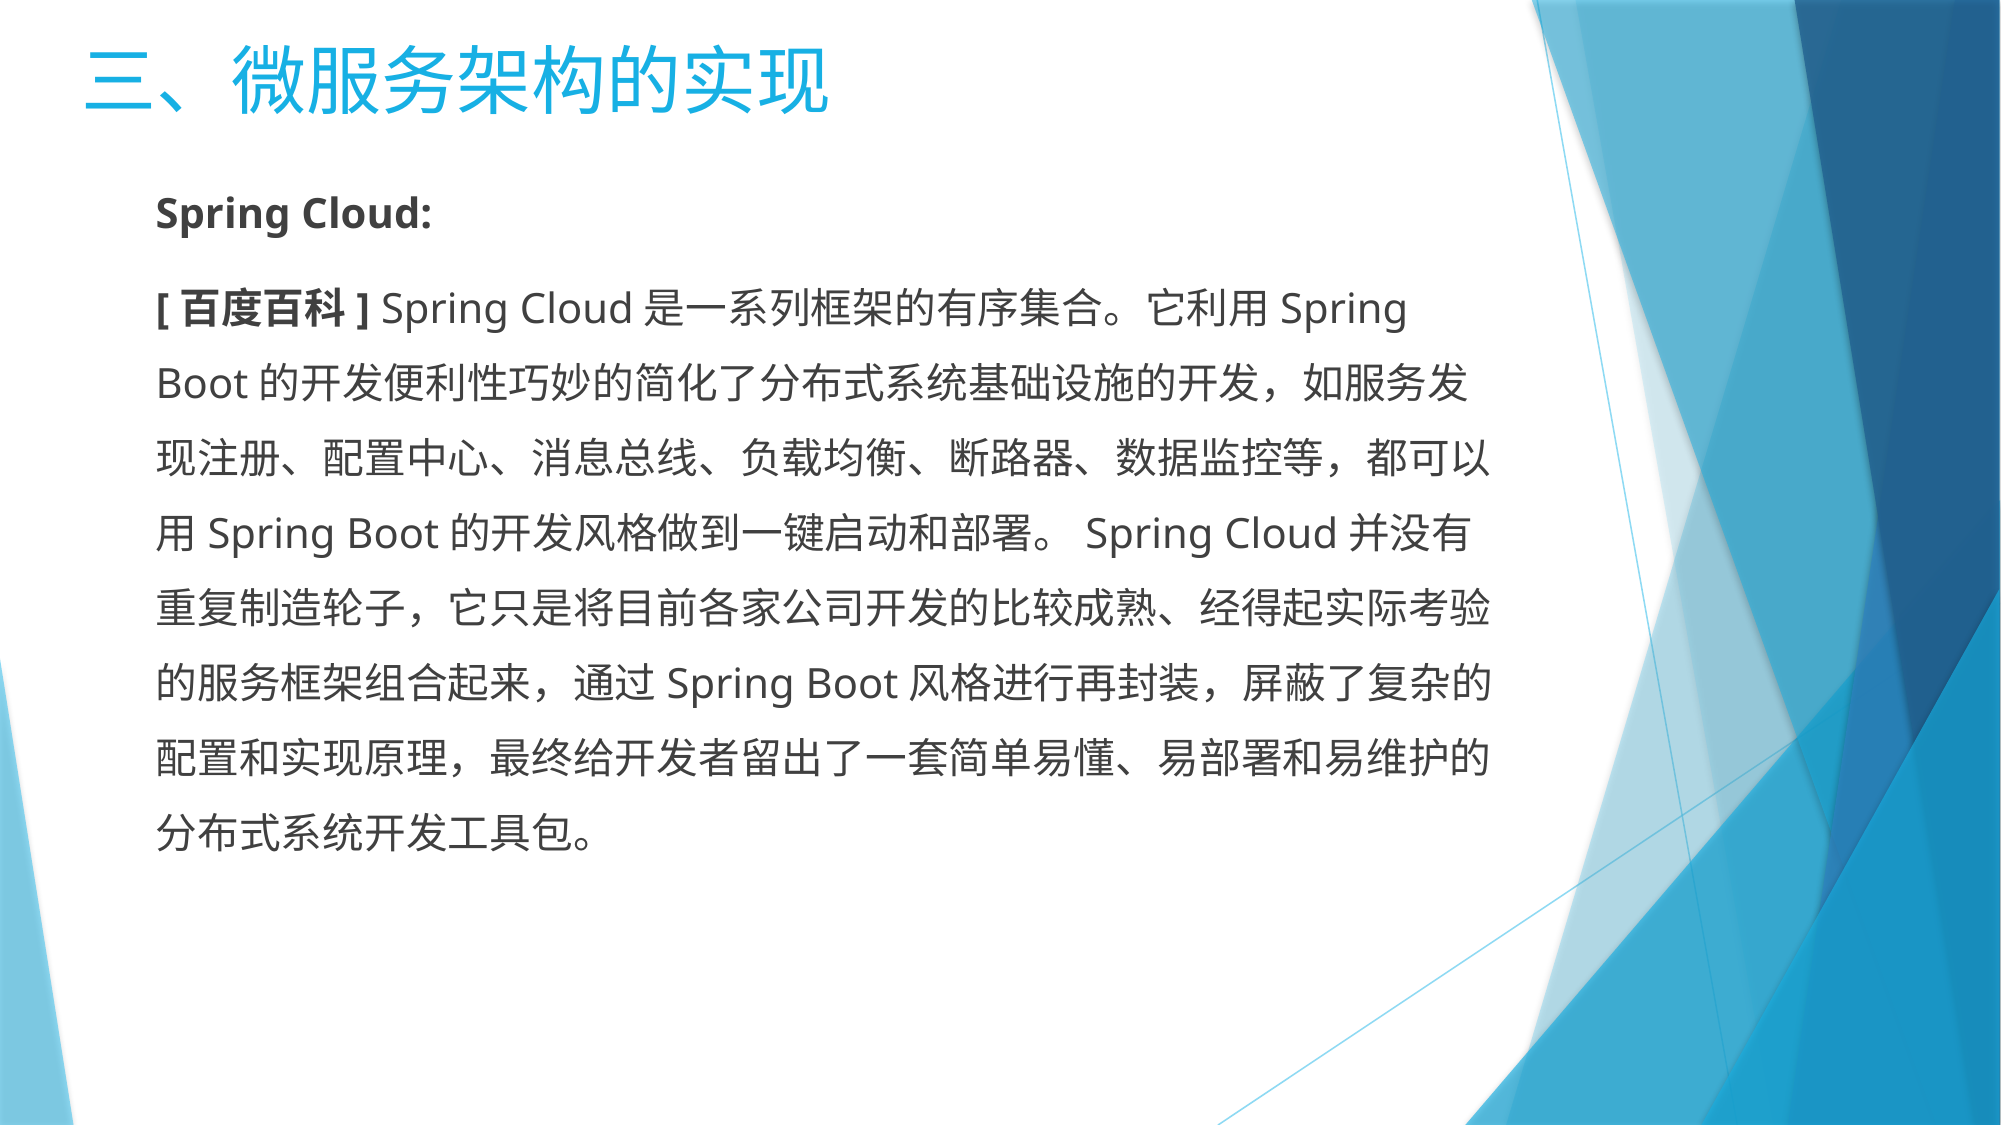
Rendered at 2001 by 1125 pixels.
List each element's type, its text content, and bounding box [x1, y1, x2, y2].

text_box 三、微服务架构的实现 [66, 25, 1477, 155]
list Spring Cloud: [百度百科] Spring Cloud是一系列框架的有序集合。它利用Spring Boot的开发便利性巧妙的简化了分布式系统基础设施的开发，如服务发现注册、配置中心、消息总线、负载均衡、断路器、数据监控等，都可以用Spring Boot的开发风格做到一键启动和部署。Spring Cloud并没有重复制造轮子，它只是将目前各家公司开发的比较成熟、经得起实际考验的服务框架组合起来，通过Spring Boot风格进行再封装，屏蔽了复杂的配置和实现原理，最终给开发者留出了一套简单易懂、易部署和易维护的分布式系统开发工具包。 [65, 154, 1517, 1068]
